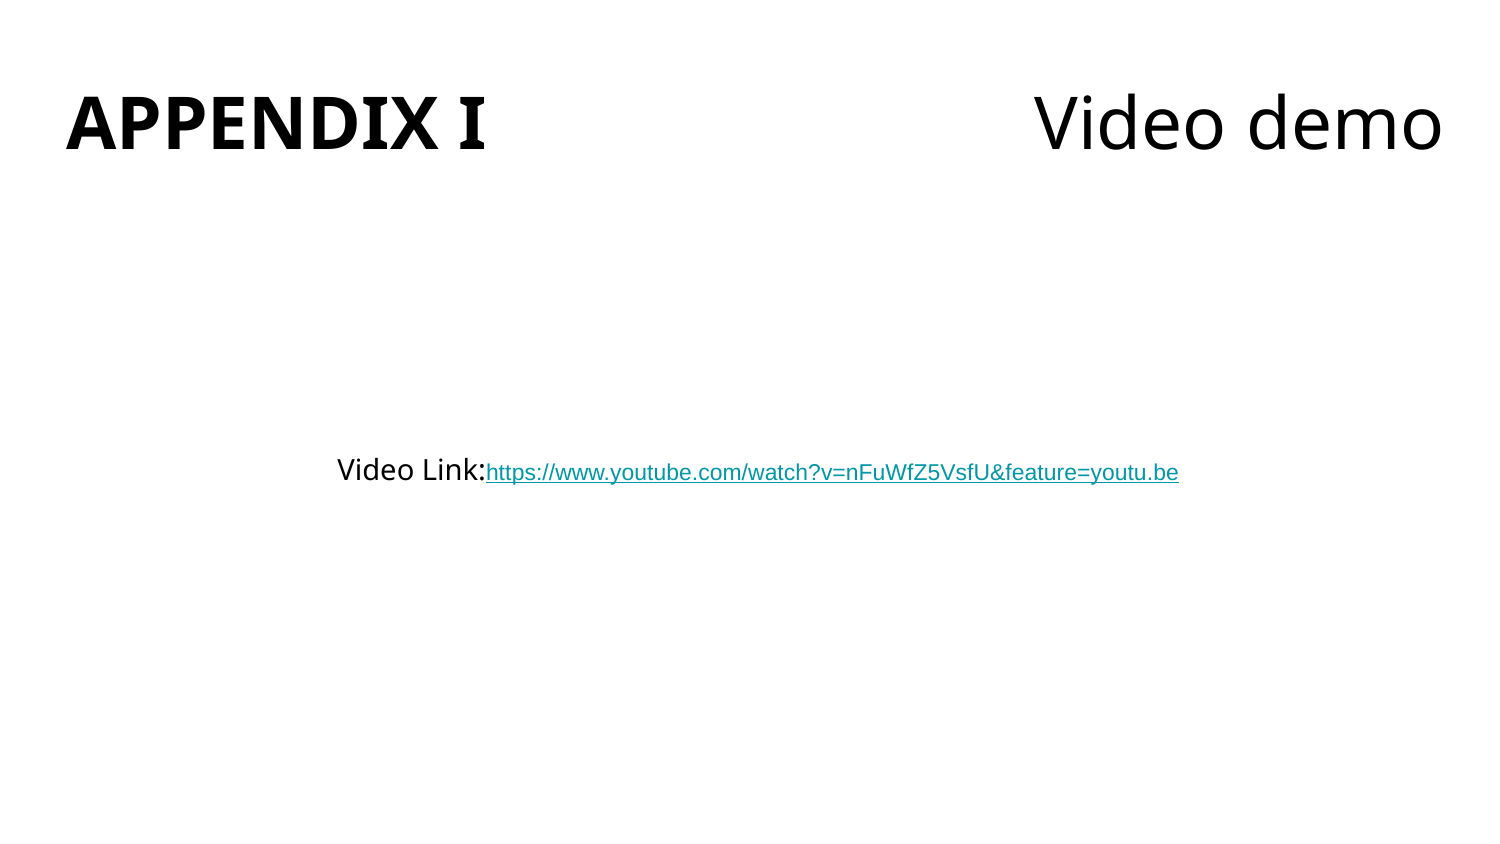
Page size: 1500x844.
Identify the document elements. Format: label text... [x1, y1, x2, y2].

text_box Video Link:https://www.youtube.com/watch?v=nFuWfZ5VsfU&feature=youtu.be [322, 436, 1500, 490]
title Video demo [956, 72, 1461, 167]
title APPENDIX I [51, 72, 594, 167]
